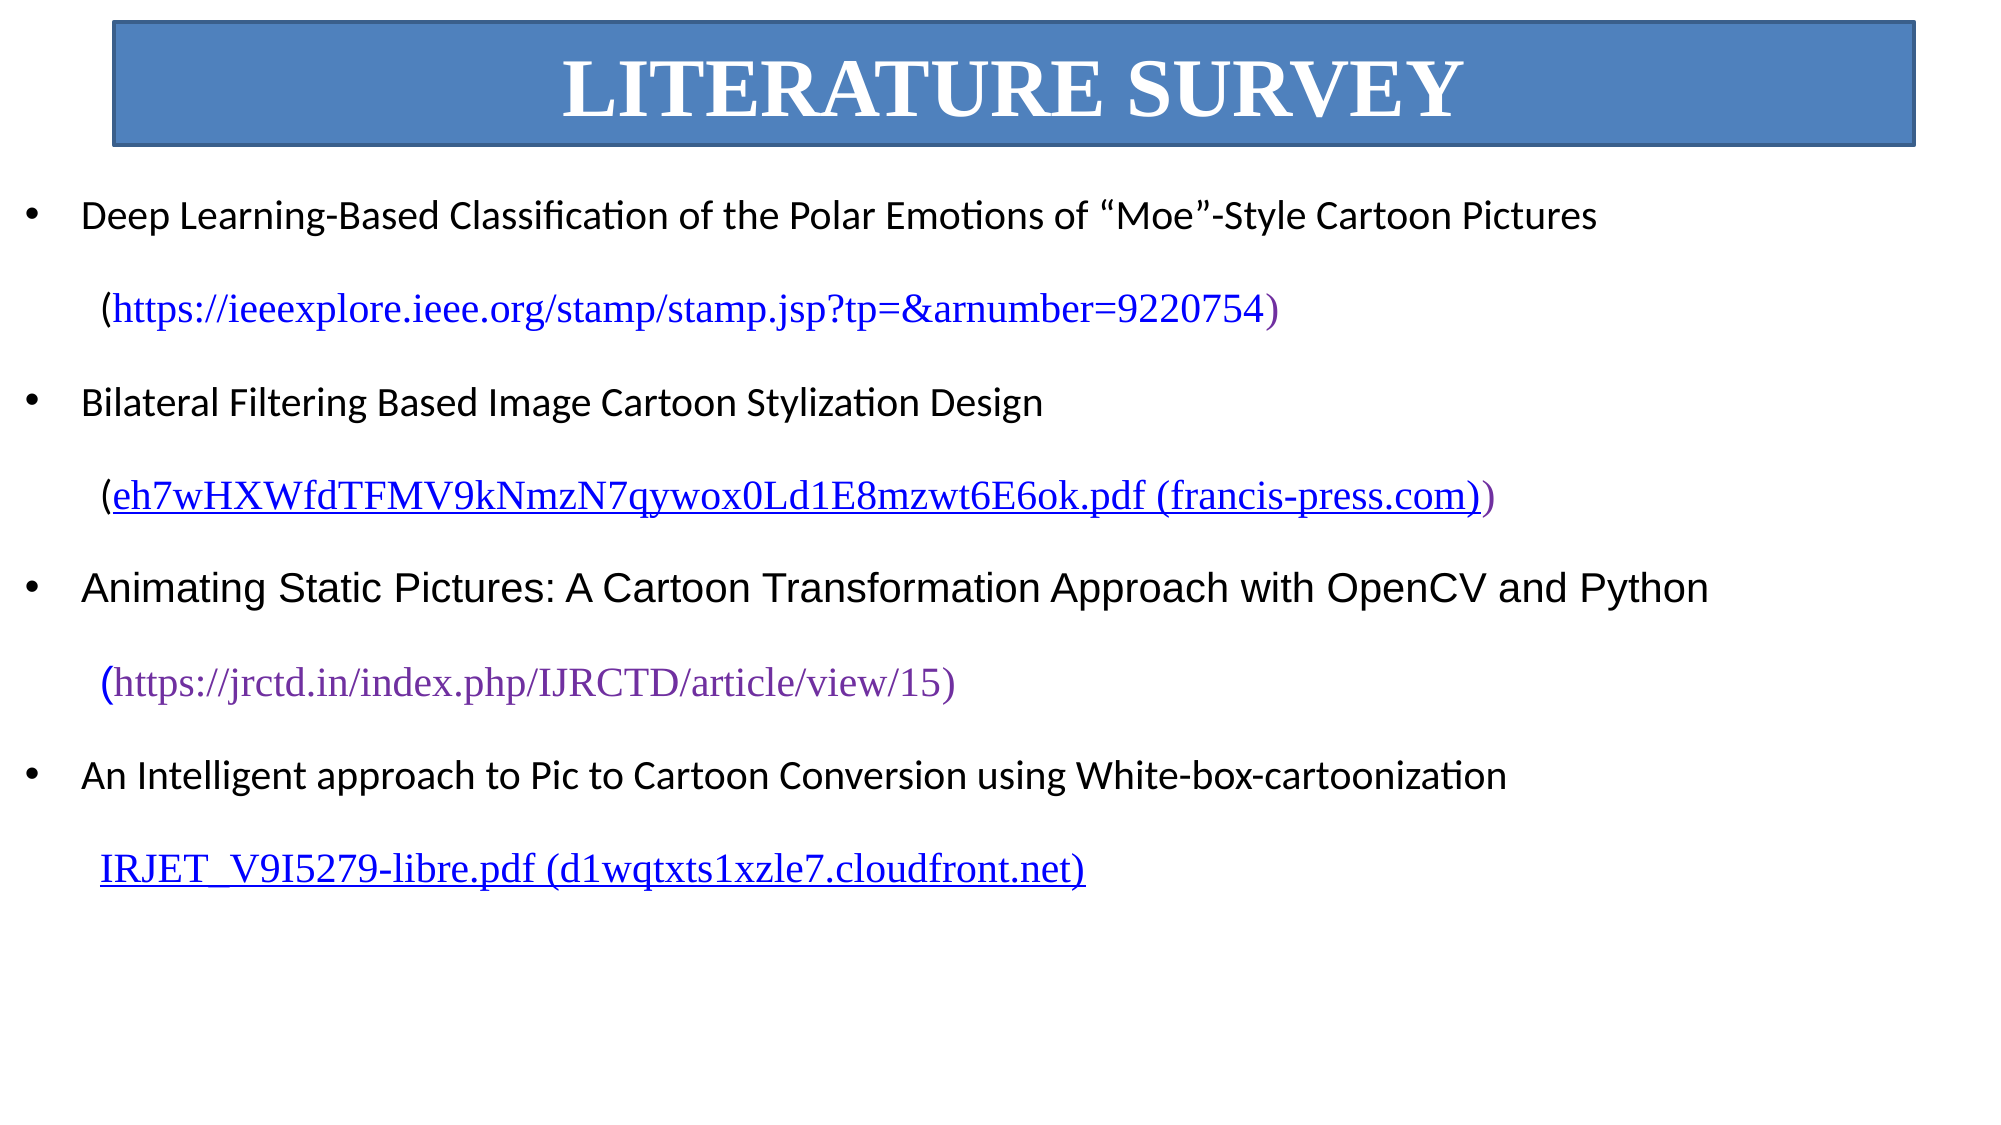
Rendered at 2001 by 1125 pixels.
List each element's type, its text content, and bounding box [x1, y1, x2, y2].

list Deep Learning-Based Classification of the Polar Emotions of “Moe”-Style Cartoon Pictures (https://ieeexplore.ieee.org/stamp/stamp.jsp?tp=&arnumber=9220754) Bilateral Filtering Based Image Cartoon Stylization Design (eh7wHXWfdTFMV9kNmzN7qywox0Ld1E8mzwt6E6ok.pdf (francis-press.com)) Animating Static Pictures: A Cartoon Transformation Approach with OpenCV and Python (https://jrctd.in/index.php/IJRCTD/article/view/15) An Intelligent approach to Pic to Cartoon Conversion using White-box-cartoonization IRJET_V9I5279-libre.pdf (d1wqtxts1xzle7.cloudfront.net) [9, 145, 1989, 889]
text_box LITERATURE SURVEY [112, 20, 1916, 147]
